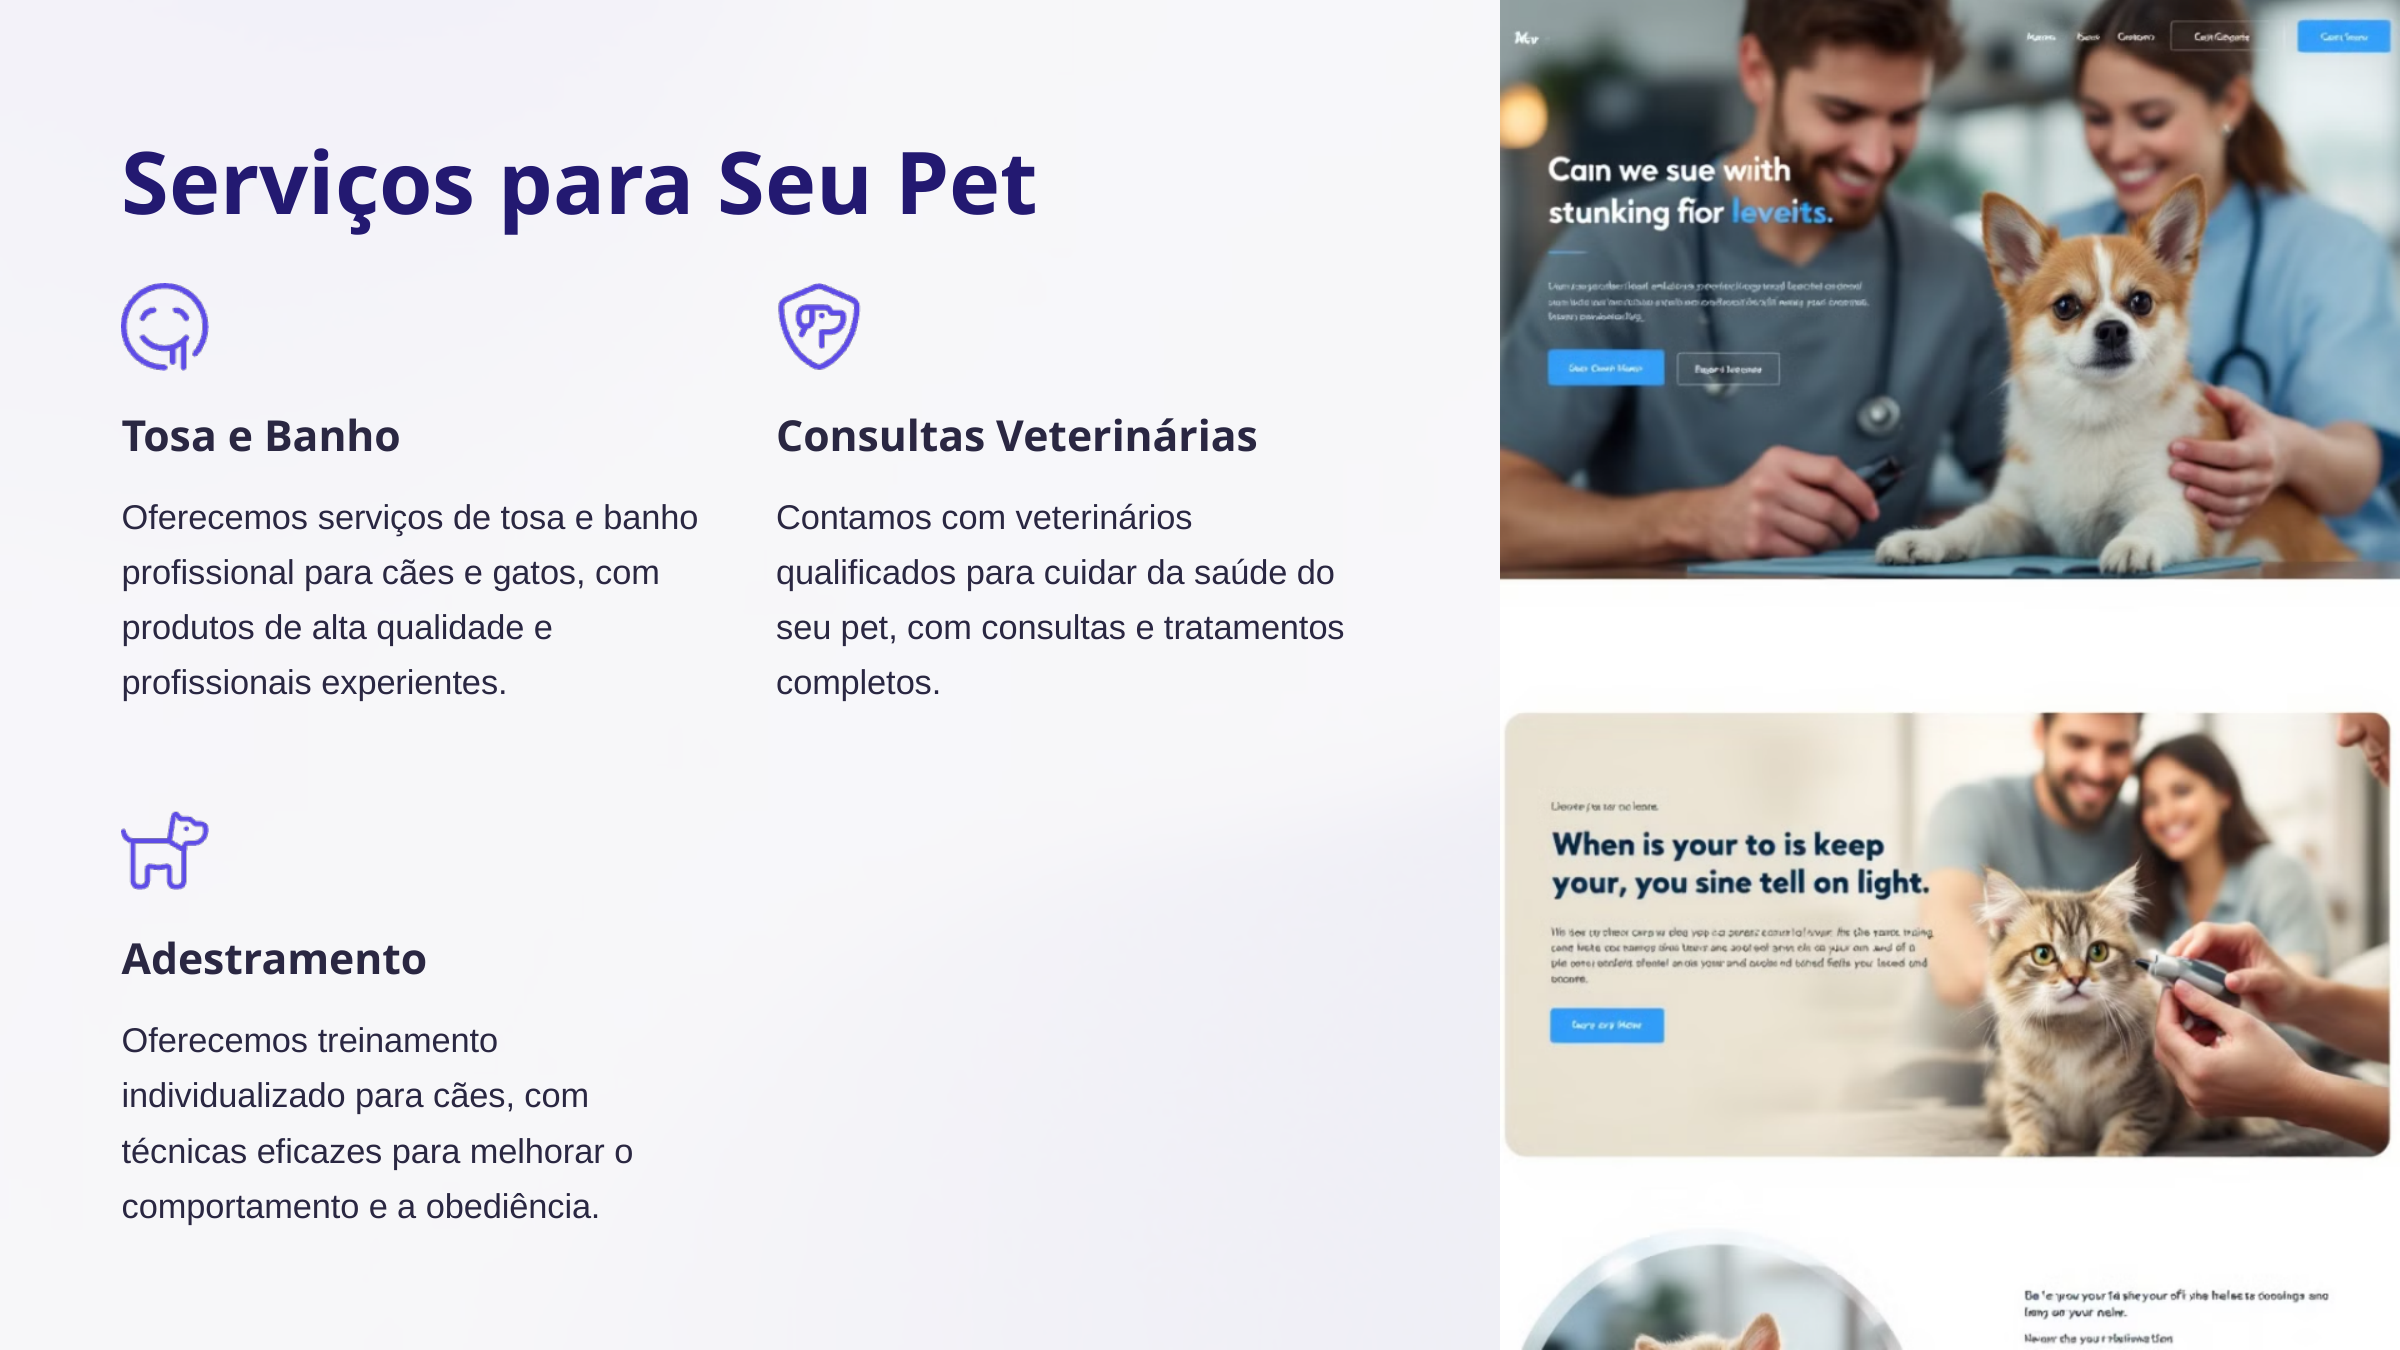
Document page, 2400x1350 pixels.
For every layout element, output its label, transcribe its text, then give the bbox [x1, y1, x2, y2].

text_box Contamos com veterinários qualificados para cuidar da saúde do seu pet, com consultas e tratamentos completos. [776, 480, 1379, 704]
picture [121, 807, 209, 895]
text_box Adestramento [121, 929, 557, 984]
text_box Oferecemos treinamento individualizado para cães, com técnicas eficazes para melhorar o comportamento e a obediência. [121, 1004, 724, 1227]
text_box Consultas Veterinárias [775, 405, 1238, 460]
text_box Tosa e Banho [121, 405, 557, 460]
text_box Serviços para Seu Pet [121, 123, 992, 232]
picture [1499, 0, 2400, 1350]
text_box Oferecemos serviços de tosa e banho profissional para cães e gatos, com produtos de alta qualidade e profissionais experientes. [121, 480, 724, 704]
picture [776, 283, 863, 371]
picture [121, 283, 209, 371]
